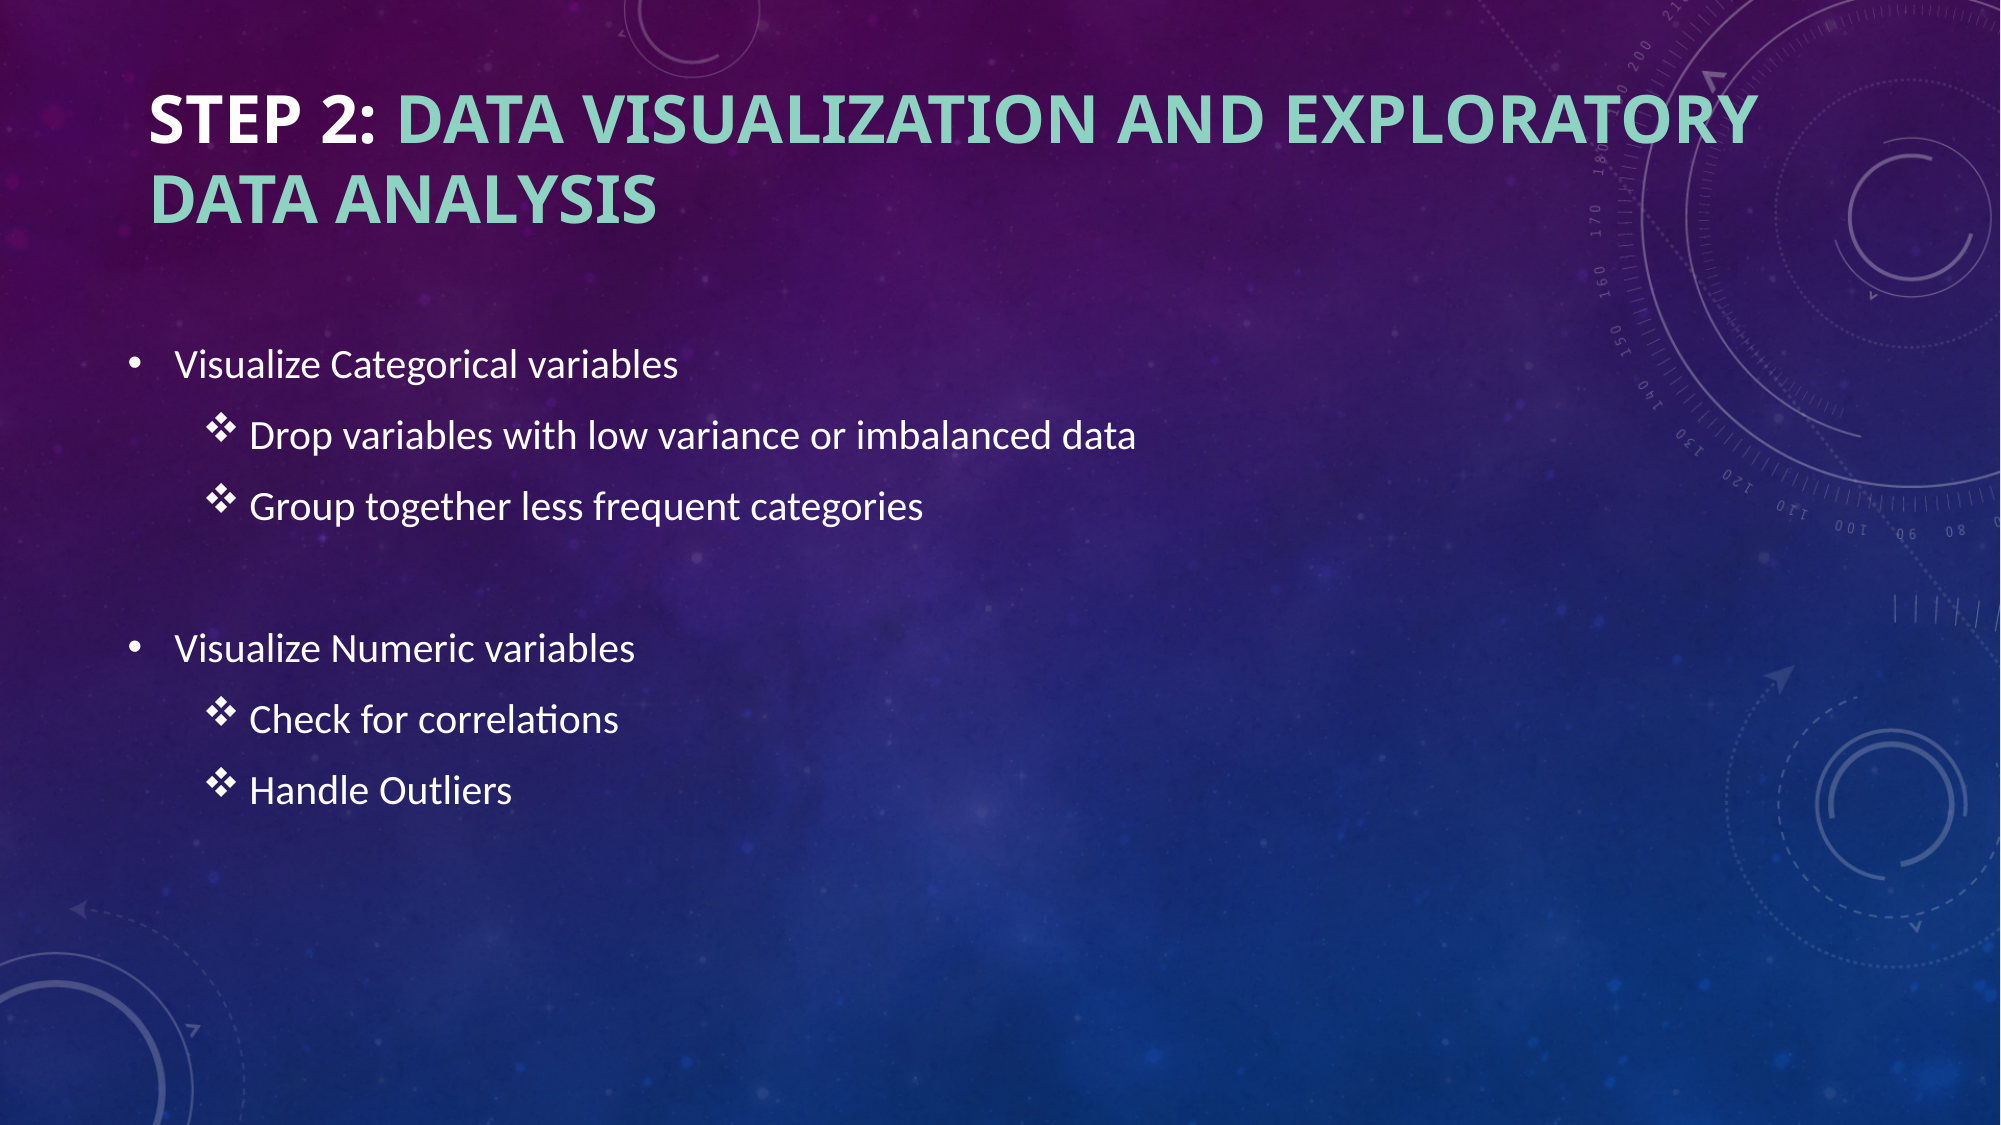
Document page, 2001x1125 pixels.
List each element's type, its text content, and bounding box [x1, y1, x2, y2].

picture [0, 0, 2001, 1125]
title Step 2: Data Visualization and Exploratory data analysis [133, 74, 1846, 240]
list Visualize Categorical variables Drop variables with low variance or imbalanced data Group together less frequent categories Visualize Numeric variables Check for correlations Handle Outliers [112, 258, 1775, 905]
